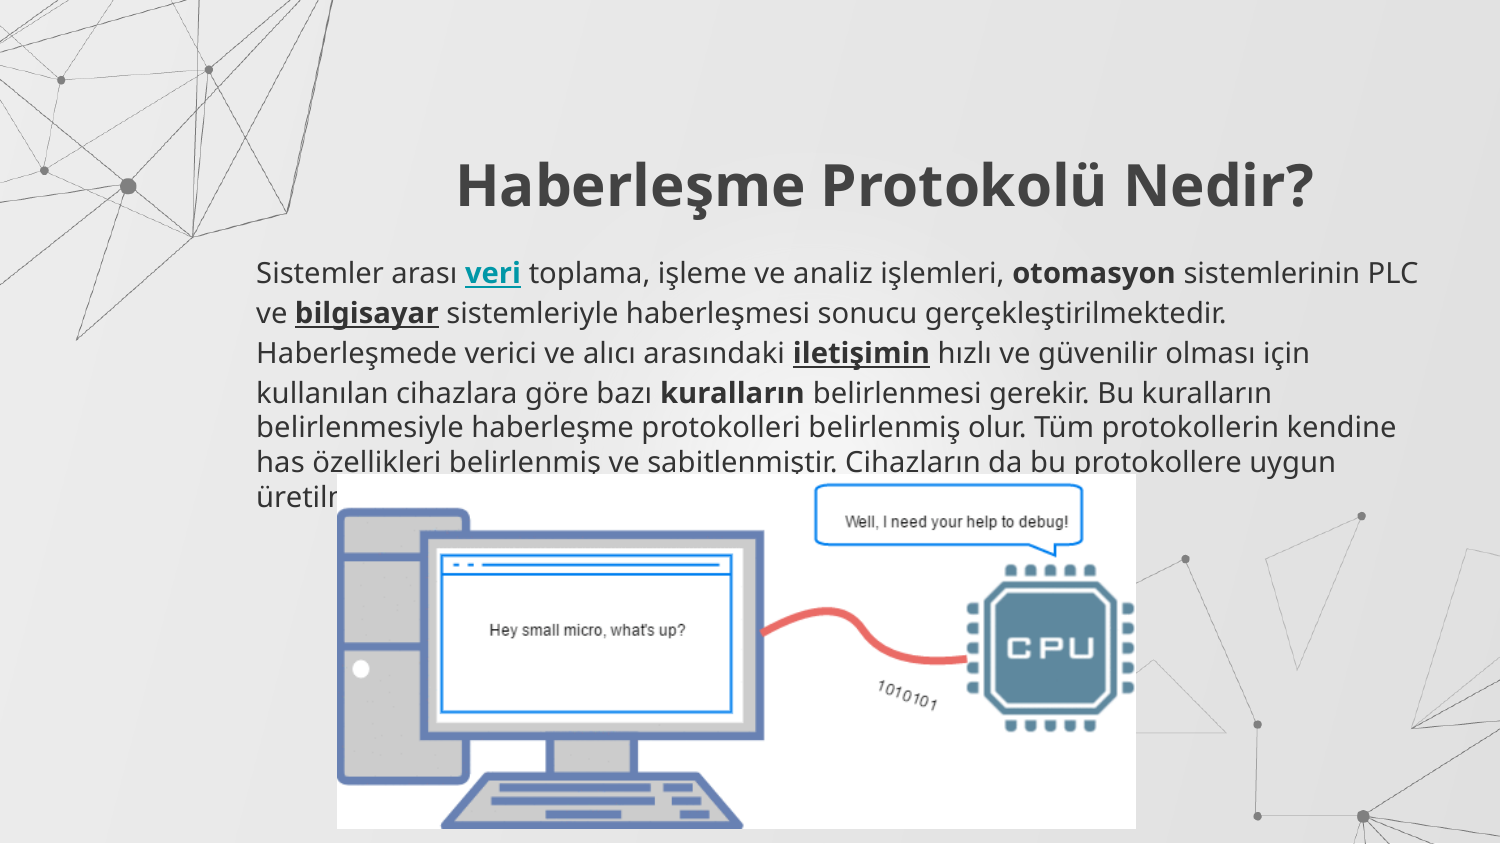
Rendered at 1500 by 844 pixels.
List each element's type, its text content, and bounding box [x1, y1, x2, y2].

title Haberleşme Protokolü Nedir? [379, 25, 1390, 234]
text_box Sistemler arası veri toplama, işleme ve analiz işlemleri, otomasyon sistemlerinin PLC ve bilgisayar sistemleriyle haberleşmesi sonucu gerçekleştirilmektedir. Haberleşmede verici ve alıcı arasındaki iletişimin hızlı ve güvenilir olması için kullanılan cihazlara göre bazı kuralların belirlenmesi gerekir. Bu kuralların belirlenmesiyle haberleşme protokolleri belirlenmiş olur. Tüm protokollerin kendine has özellikleri belirlenmiş ve sabitlenmiştir. Cihazların da bu protokollere uygun üretilmesi gerekmektedir. [241, 247, 1451, 522]
picture [0, 0, 1500, 844]
